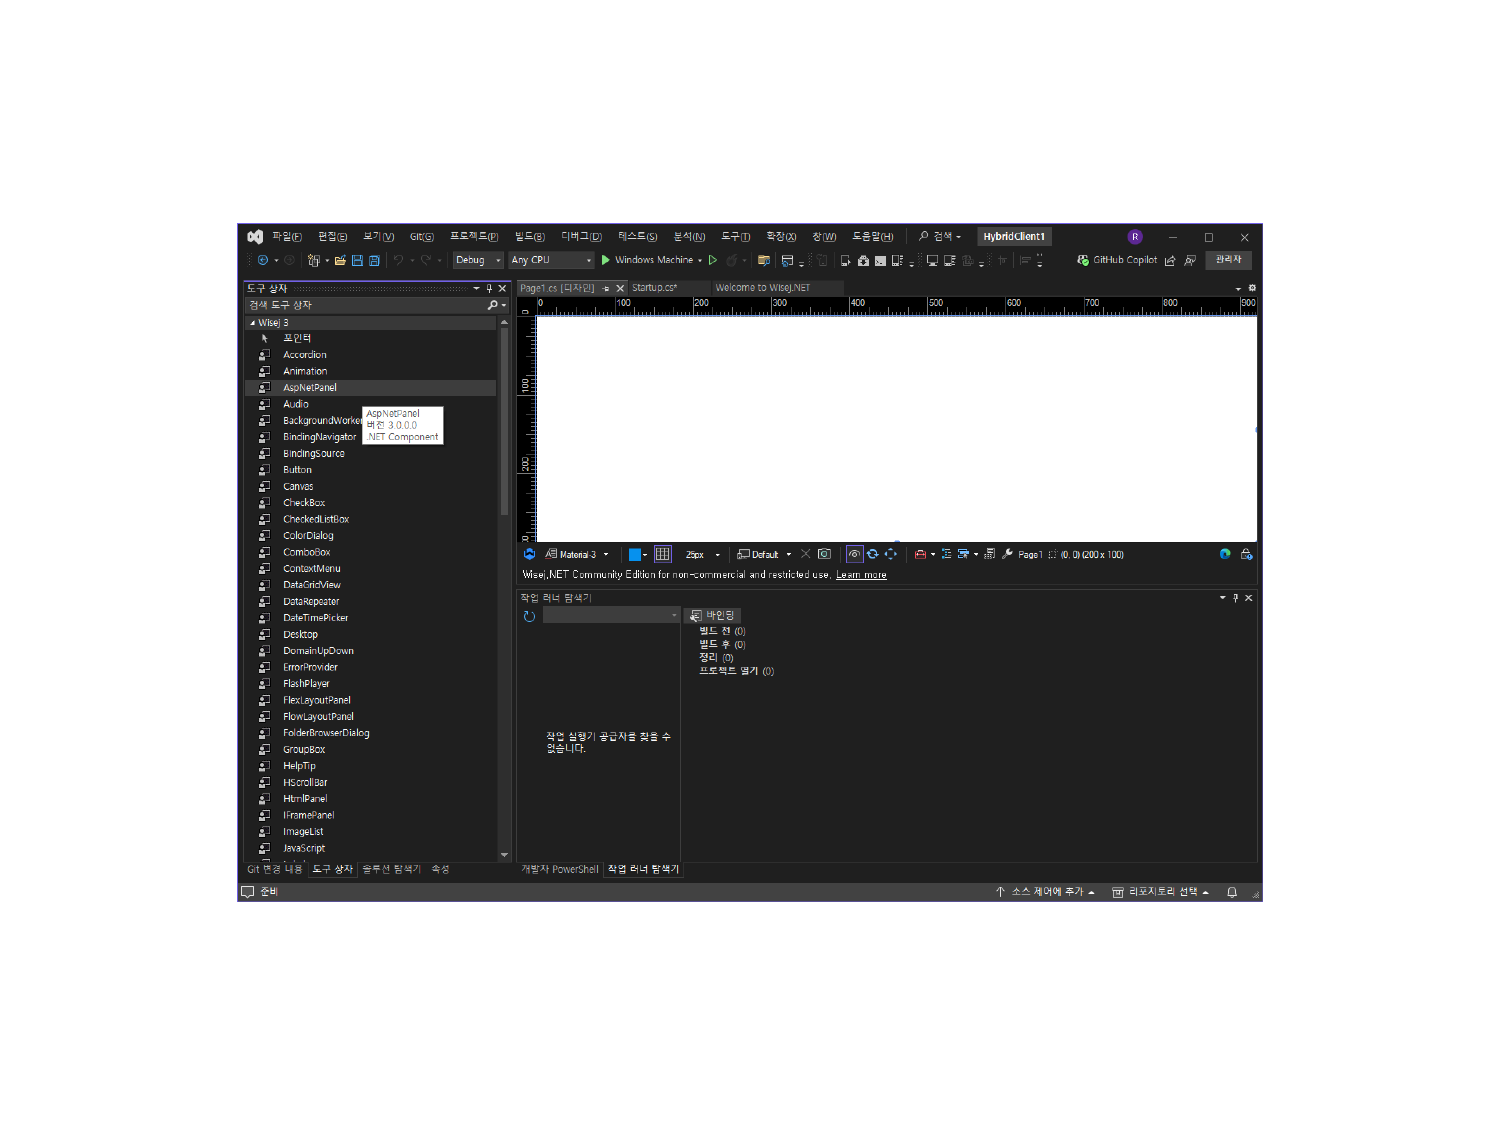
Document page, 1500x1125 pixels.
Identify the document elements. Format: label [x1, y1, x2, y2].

picture [236, 223, 1264, 902]
